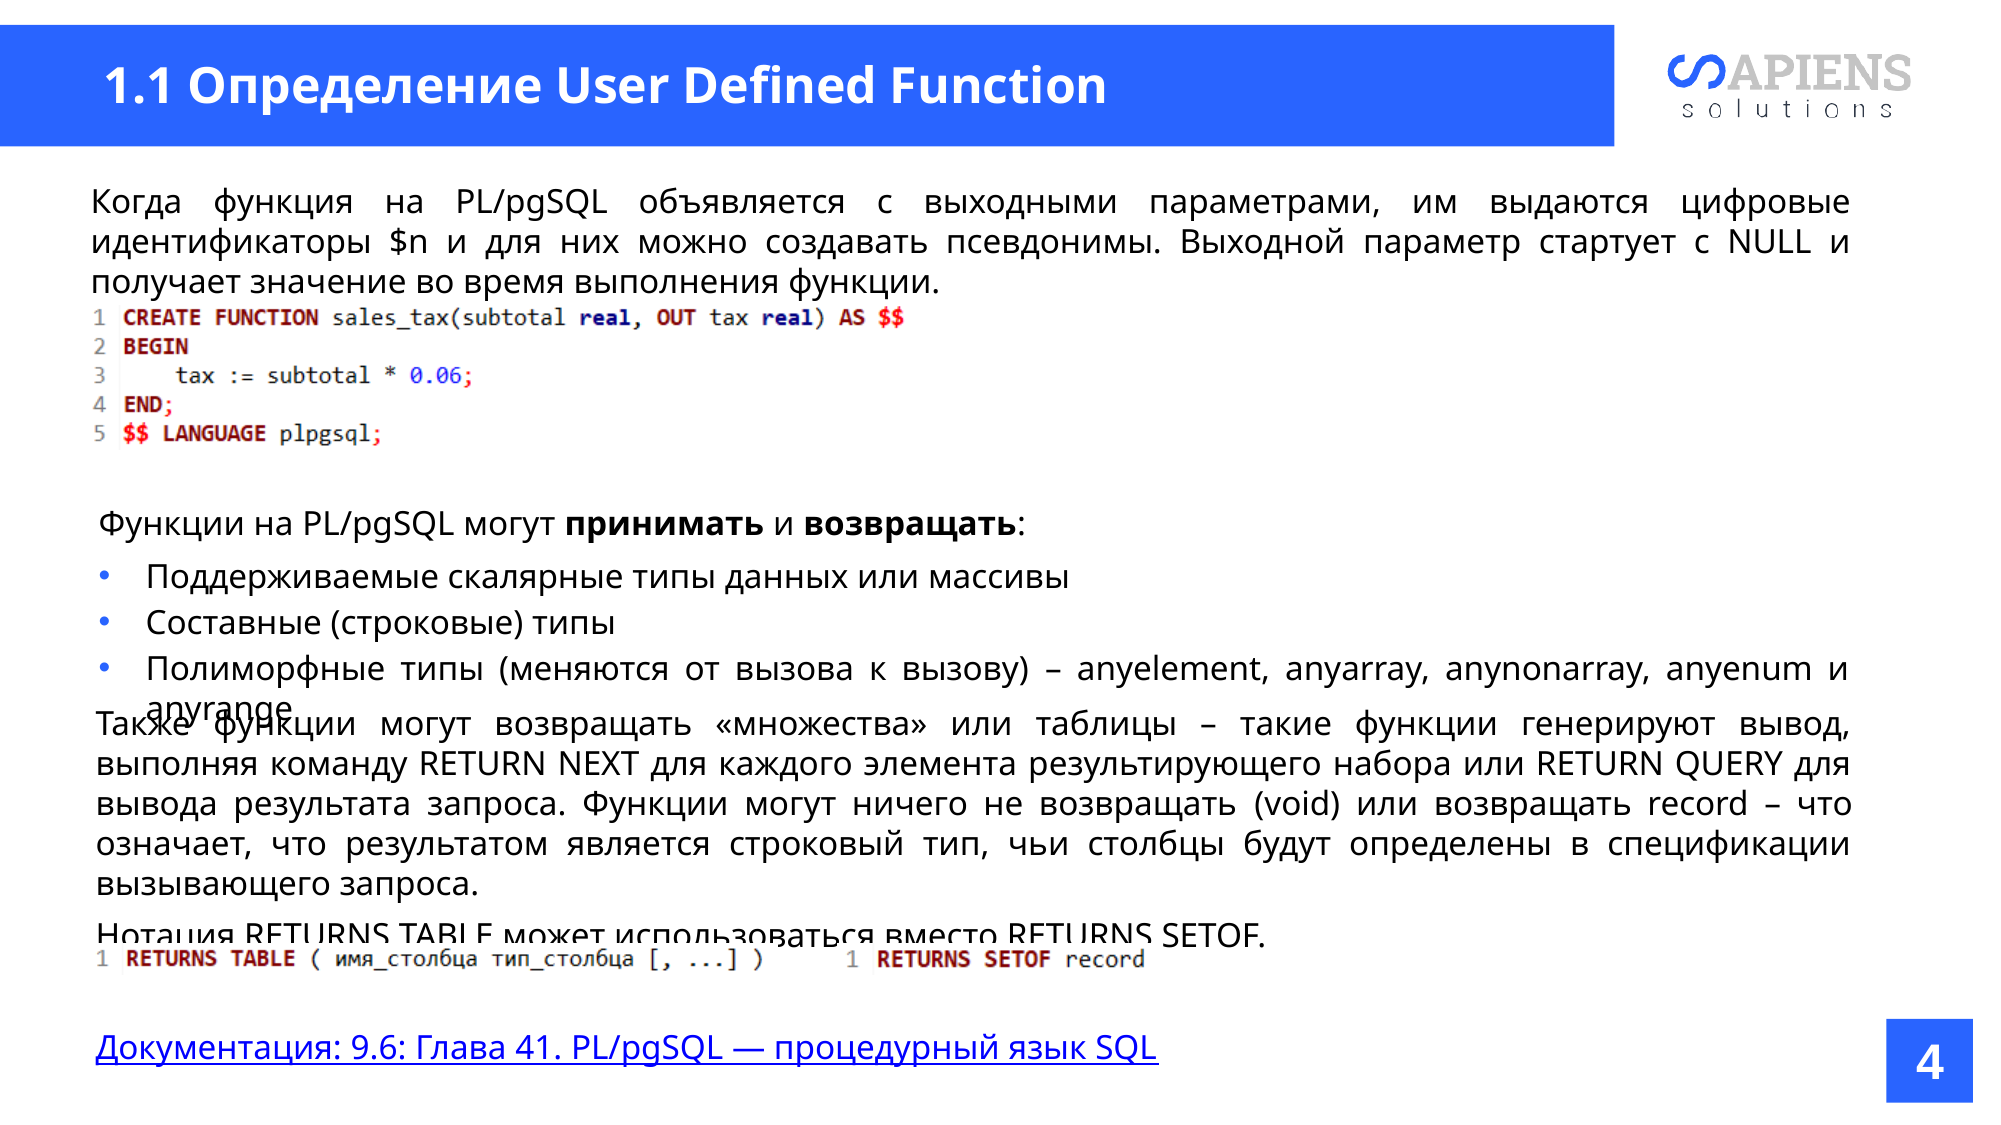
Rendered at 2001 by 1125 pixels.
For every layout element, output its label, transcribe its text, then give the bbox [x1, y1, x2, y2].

text_box [1886, 1018, 1973, 1103]
picture [1709, 103, 1721, 118]
title 1.1 Определение User Defined Function [101, 51, 1150, 242]
picture [1844, 54, 1882, 90]
picture [1884, 54, 1911, 91]
picture [83, 942, 779, 976]
text_box Также функции могут возвращать «множества» или таблицы – такие функции генерируют вывод, выполняя команду RETURN NEXT для каждого элемента результирующего набора или RETURN QUERY для вывода результата запроса. Функции могут ничего не возвращать (void) или возвращать record – что означает, что результатом является строковый тип, чьи столбцы будут определены в спецификации вызывающего запроса. Нотация RETURNS TABLE может использоваться вместо RETURNS SETOF. [80, 695, 1869, 962]
text_box Функции на PL/pgSQL могут принимать и возвращать: Поддерживаемые скалярные типы данных или массивы Составные (строковые) типы Полиморфные типы (меняются от вызова к вызову) – anyelement, anyarray, anynonarray, anyenum и anyrange [83, 495, 1866, 695]
picture [837, 943, 1159, 976]
picture [83, 305, 925, 451]
picture [1825, 103, 1838, 118]
text_box 4 [1909, 1031, 1951, 1090]
text_box Когда функция на PL/pgSQL объявляется с выходными параметрами, им выдаются цифровые идентификаторы $n и для них можно создавать псевдонимы. Выходной параметр стартует с NULL и получает значение во время выполнения функции. [75, 173, 1869, 308]
text_box Документация: 9.6: Глава 41. PL/pgSQL — процедурный язык SQL [80, 1019, 1775, 1080]
